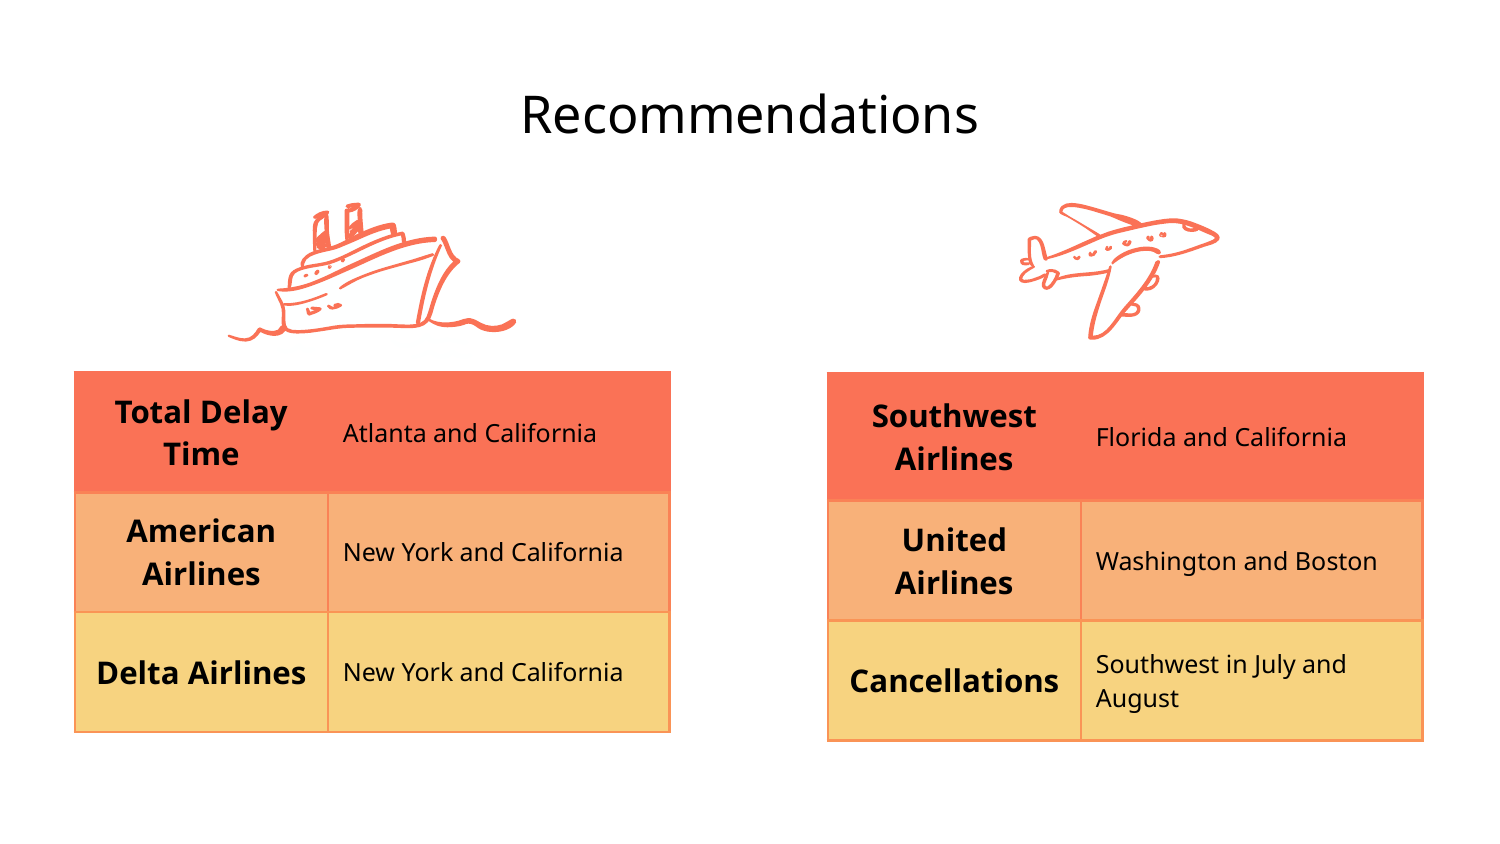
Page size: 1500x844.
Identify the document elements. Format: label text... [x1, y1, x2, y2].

table_cell New York and California [329, 613, 668, 731]
title Recommendations [75, 72, 1425, 159]
table_header Florida and California [1082, 375, 1421, 499]
table_cell United Airlines [829, 502, 1080, 619]
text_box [1016, 202, 1222, 340]
table_header Atlanta and California [329, 374, 668, 491]
table_header Total Delay Time [76, 374, 327, 491]
table_cell Southwest in July and August [1082, 622, 1421, 739]
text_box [226, 202, 518, 354]
table_cell Cancellations [829, 622, 1080, 739]
table_header Southwest Airlines [829, 375, 1080, 499]
table_cell Washington and Boston [1082, 502, 1421, 619]
table_cell American Airlines [76, 494, 327, 611]
table_cell New York and California [329, 494, 668, 611]
table_cell Delta Airlines [76, 613, 327, 731]
